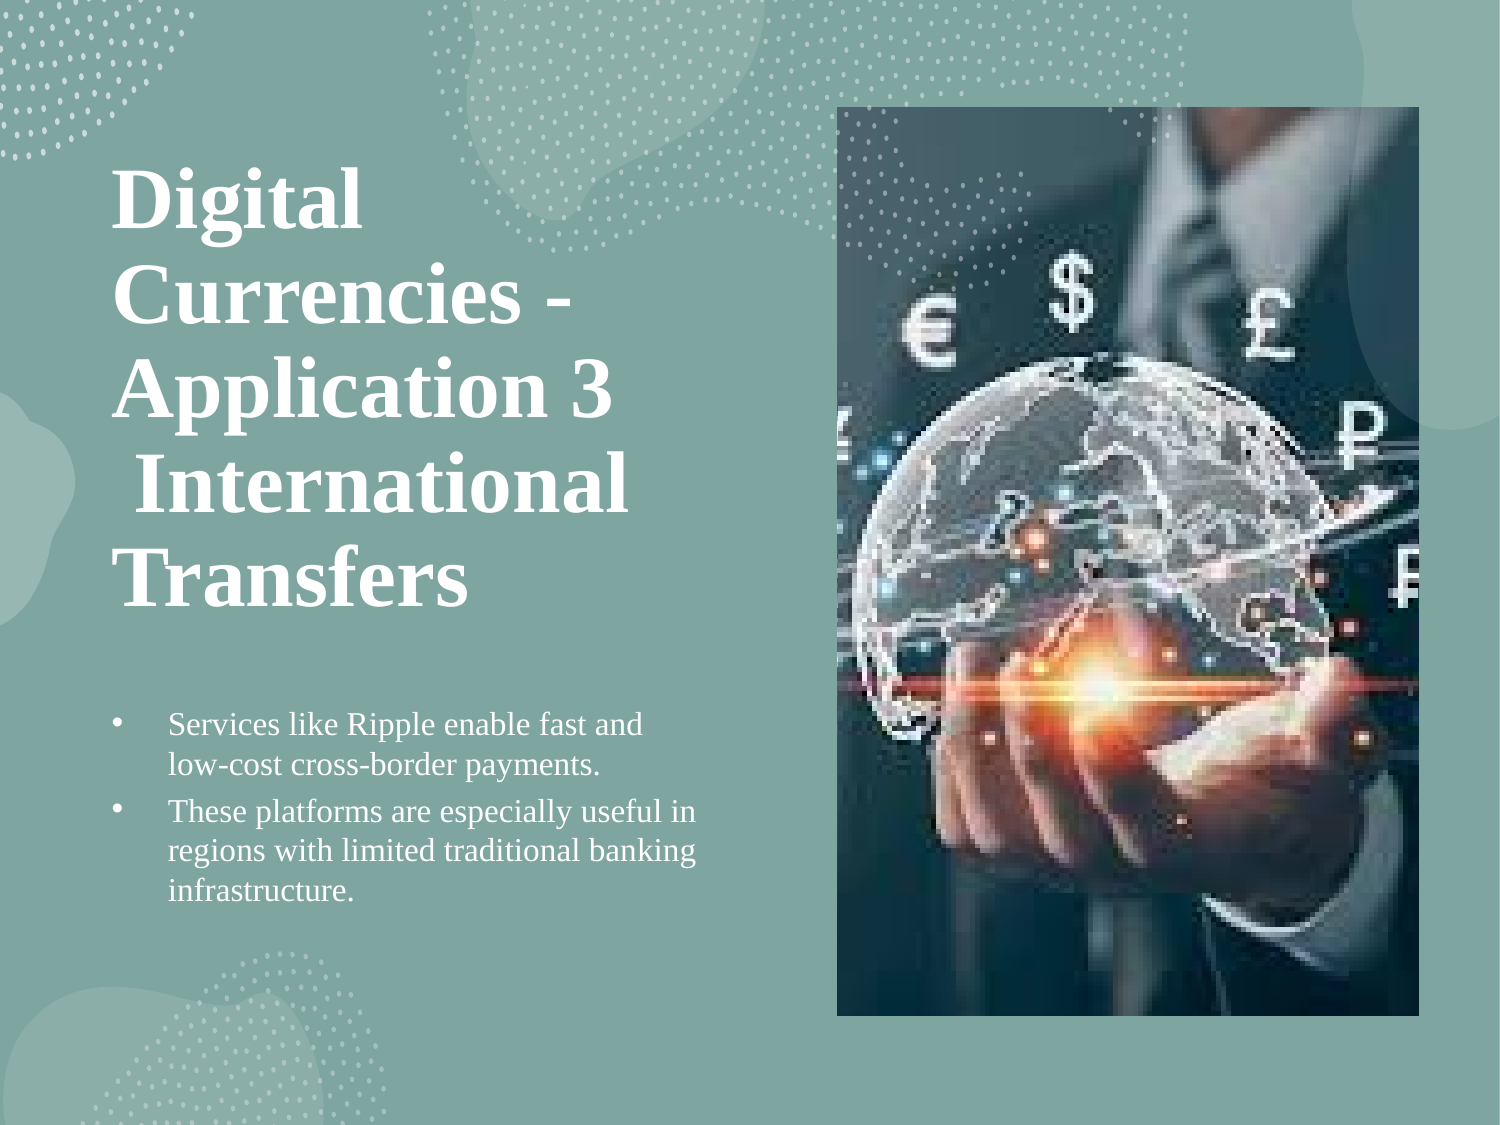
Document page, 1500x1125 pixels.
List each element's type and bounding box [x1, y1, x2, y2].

text_box [0, 0, 1500, 1125]
